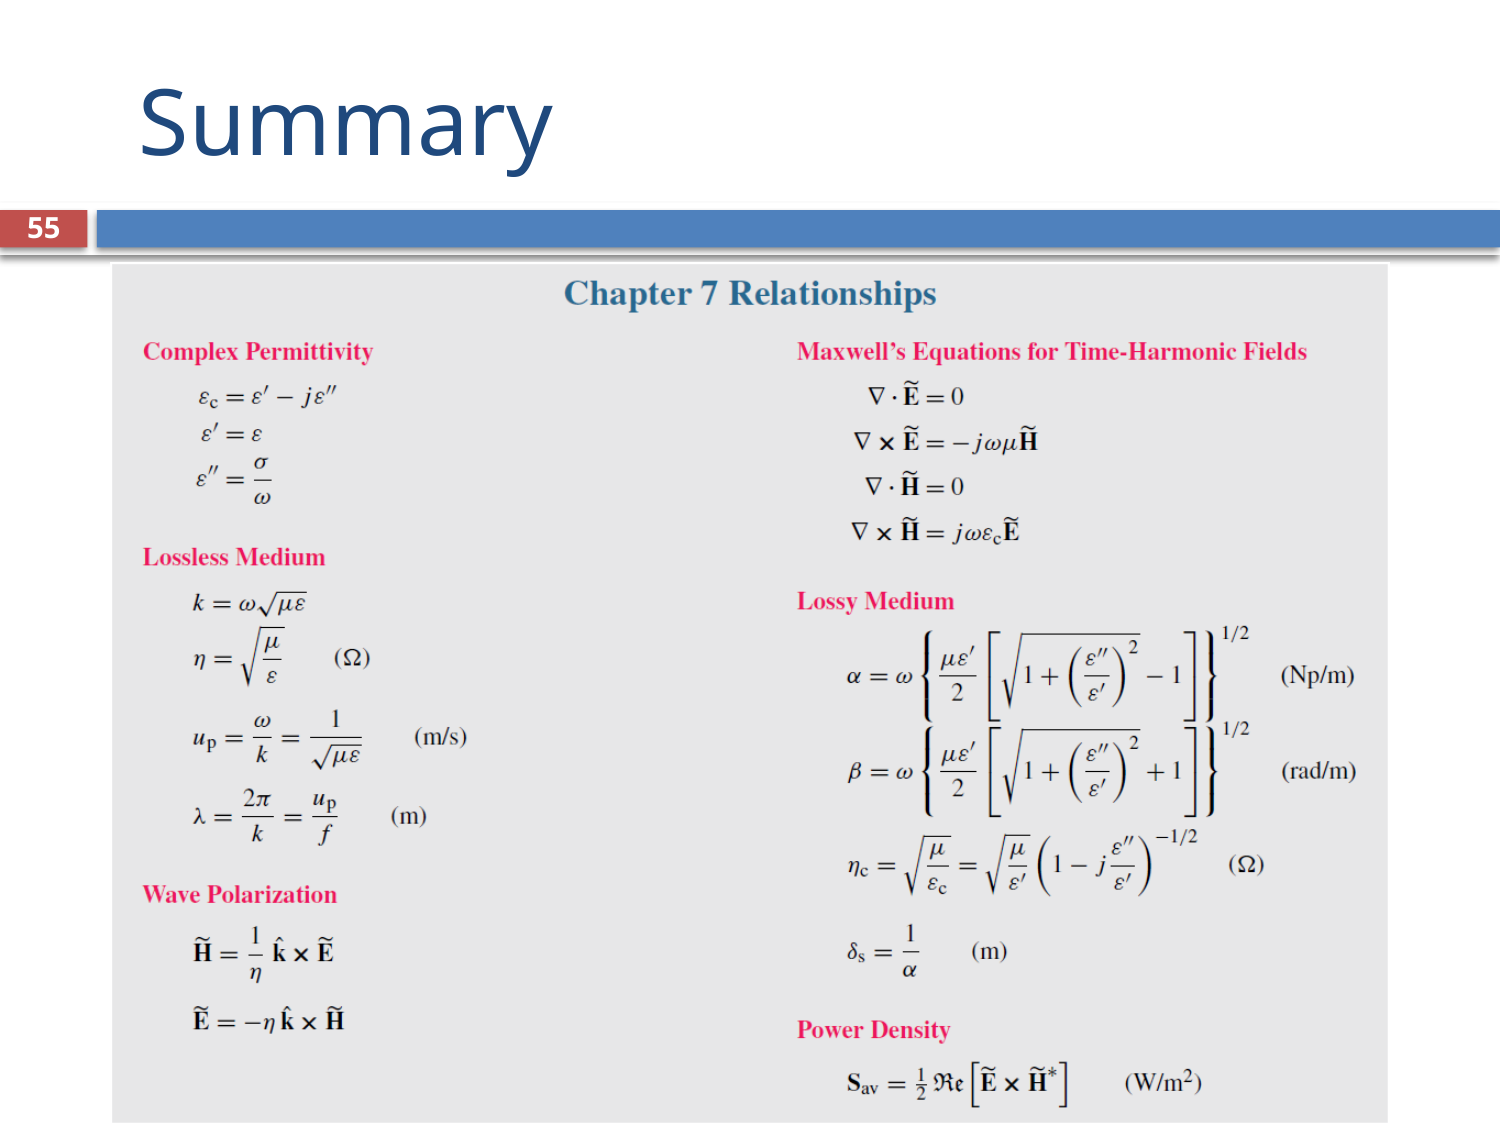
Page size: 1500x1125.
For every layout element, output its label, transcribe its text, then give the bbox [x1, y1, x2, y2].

slide_number 55 [0, 208, 88, 249]
title Summary [100, 37, 1438, 200]
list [110, 262, 1390, 1125]
